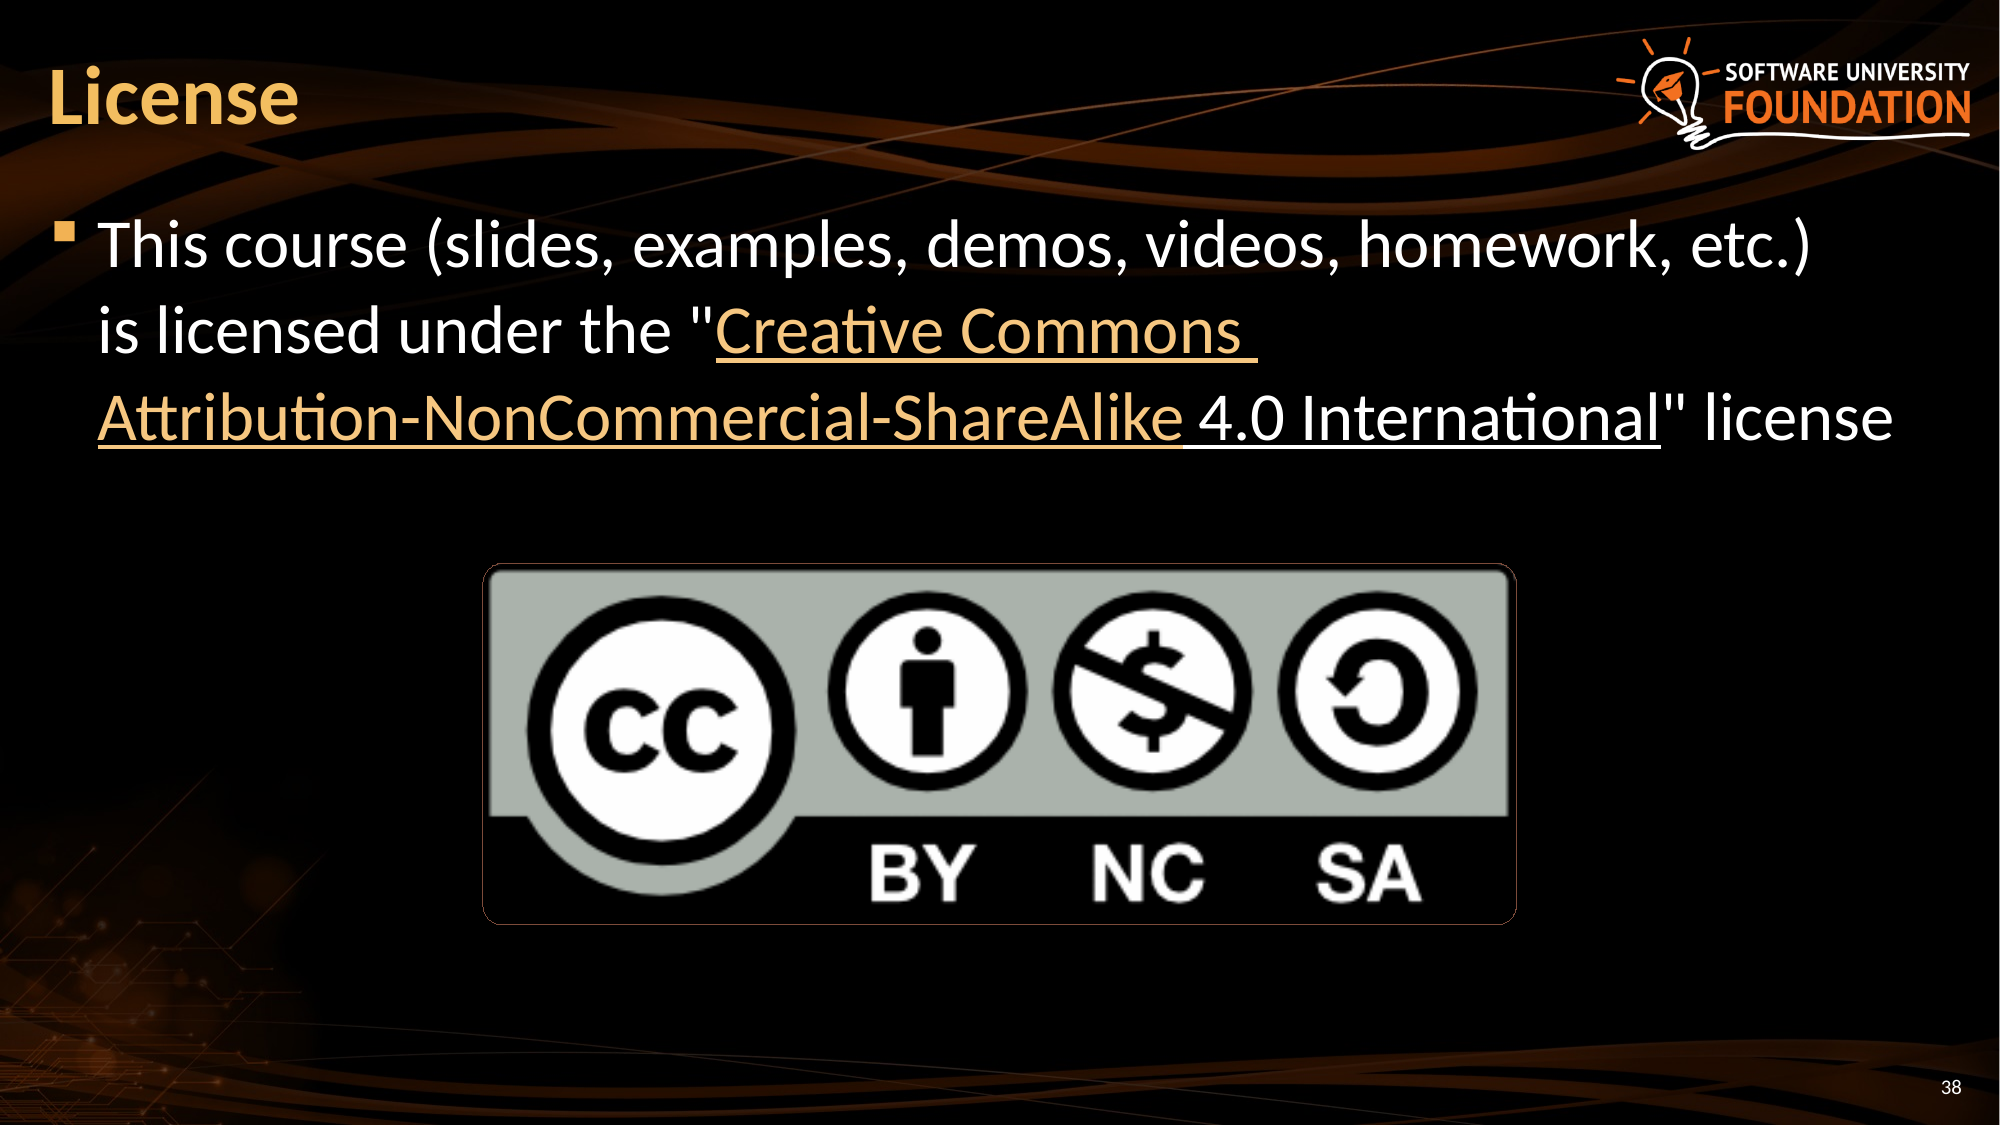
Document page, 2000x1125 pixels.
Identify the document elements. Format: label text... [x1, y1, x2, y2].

title License [30, 6, 1602, 189]
picture [0, 0, 2000, 1125]
slide_number 38 [1897, 1070, 1968, 1103]
list This course (slides, examples, demos, videos, homework, etc.) is licensed under the "Creative Commons Attribution-NonCommercial-ShareAlike 4.0 International" license [31, 188, 1968, 484]
